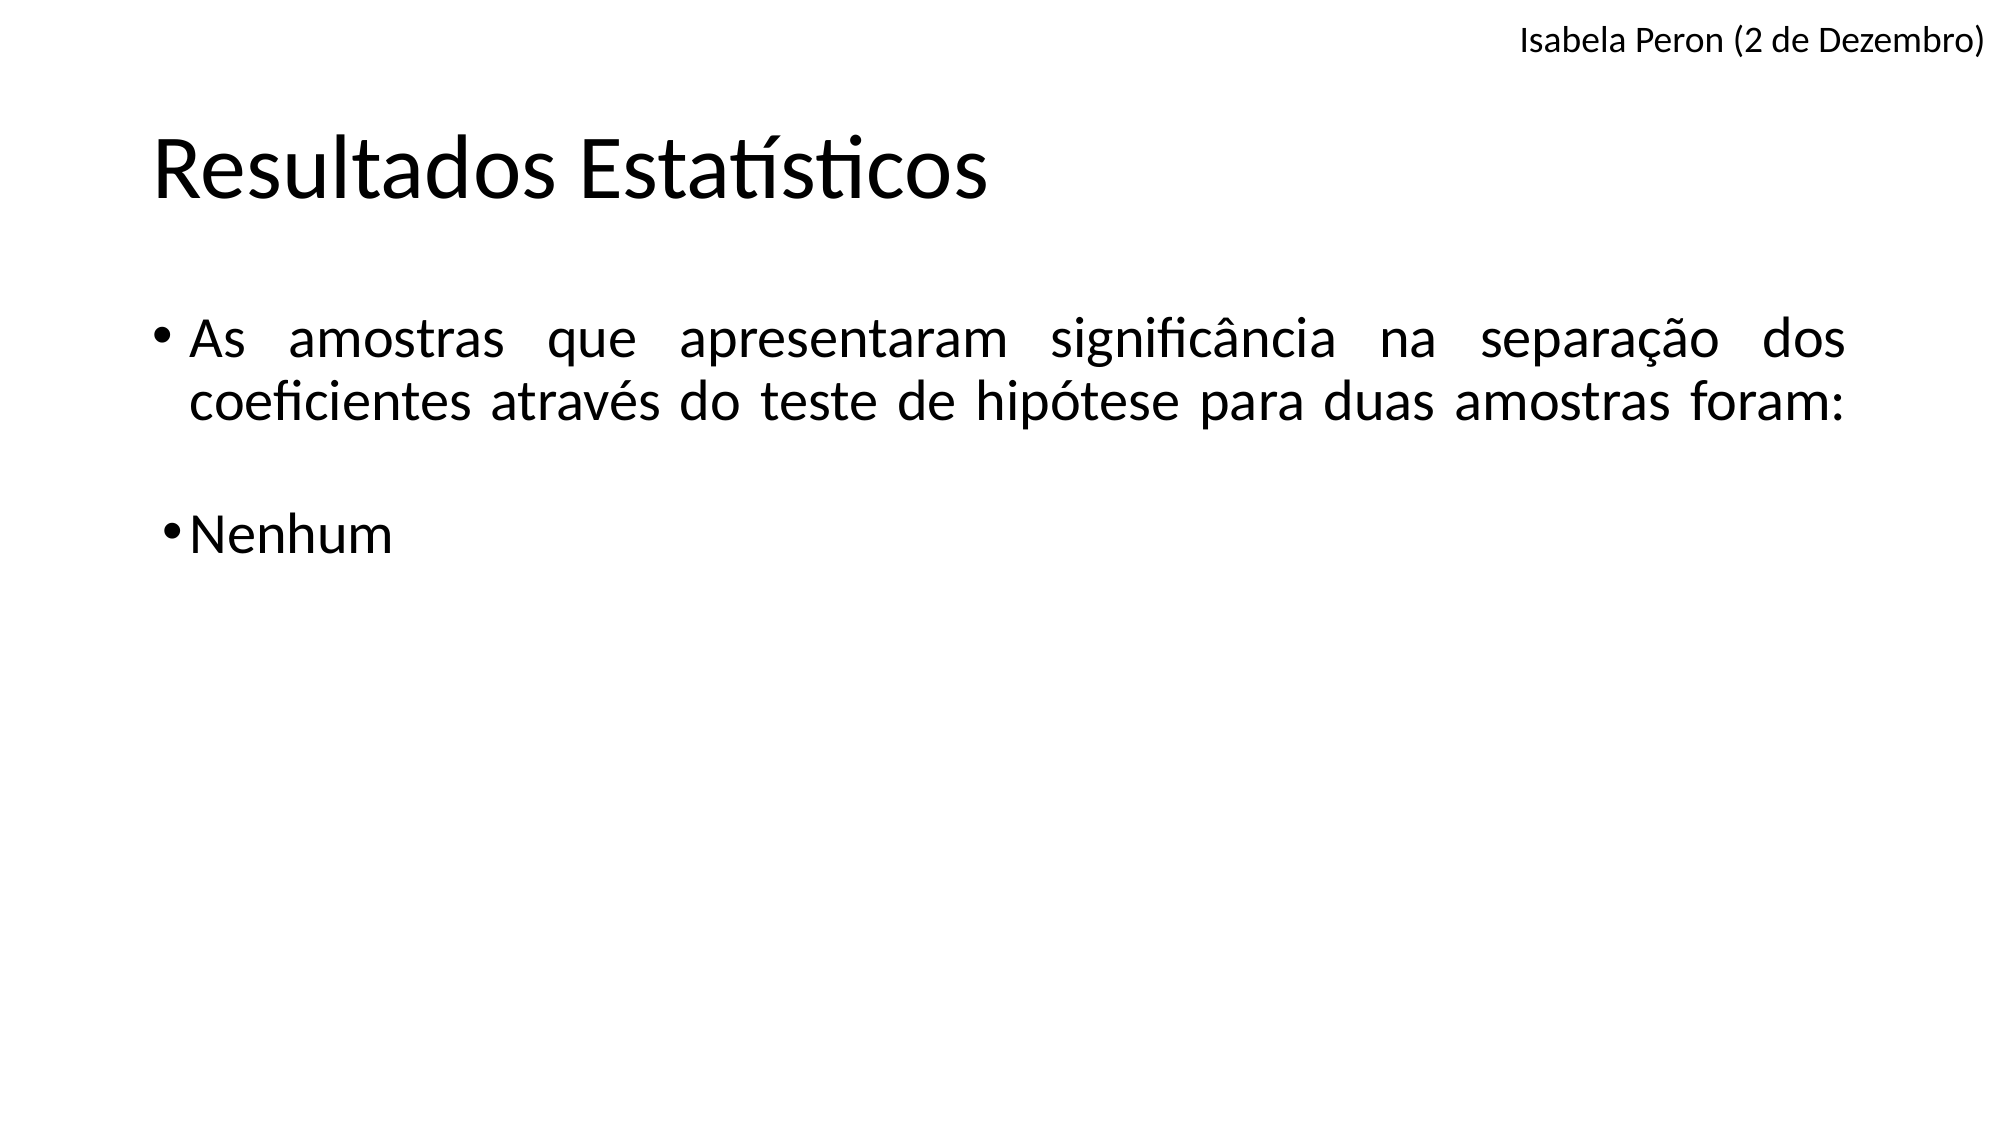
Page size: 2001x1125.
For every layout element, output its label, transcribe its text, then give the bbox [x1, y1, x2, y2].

text_box Isabela Peron (2 de Dezembro) [1504, 0, 2000, 97]
list As amostras que apresentaram significância na separação dos coeficientes através do teste de hipótese para duas amostras foram: Nenhum [137, 299, 1863, 1014]
title Resultados Estatísticos [137, 59, 1863, 278]
